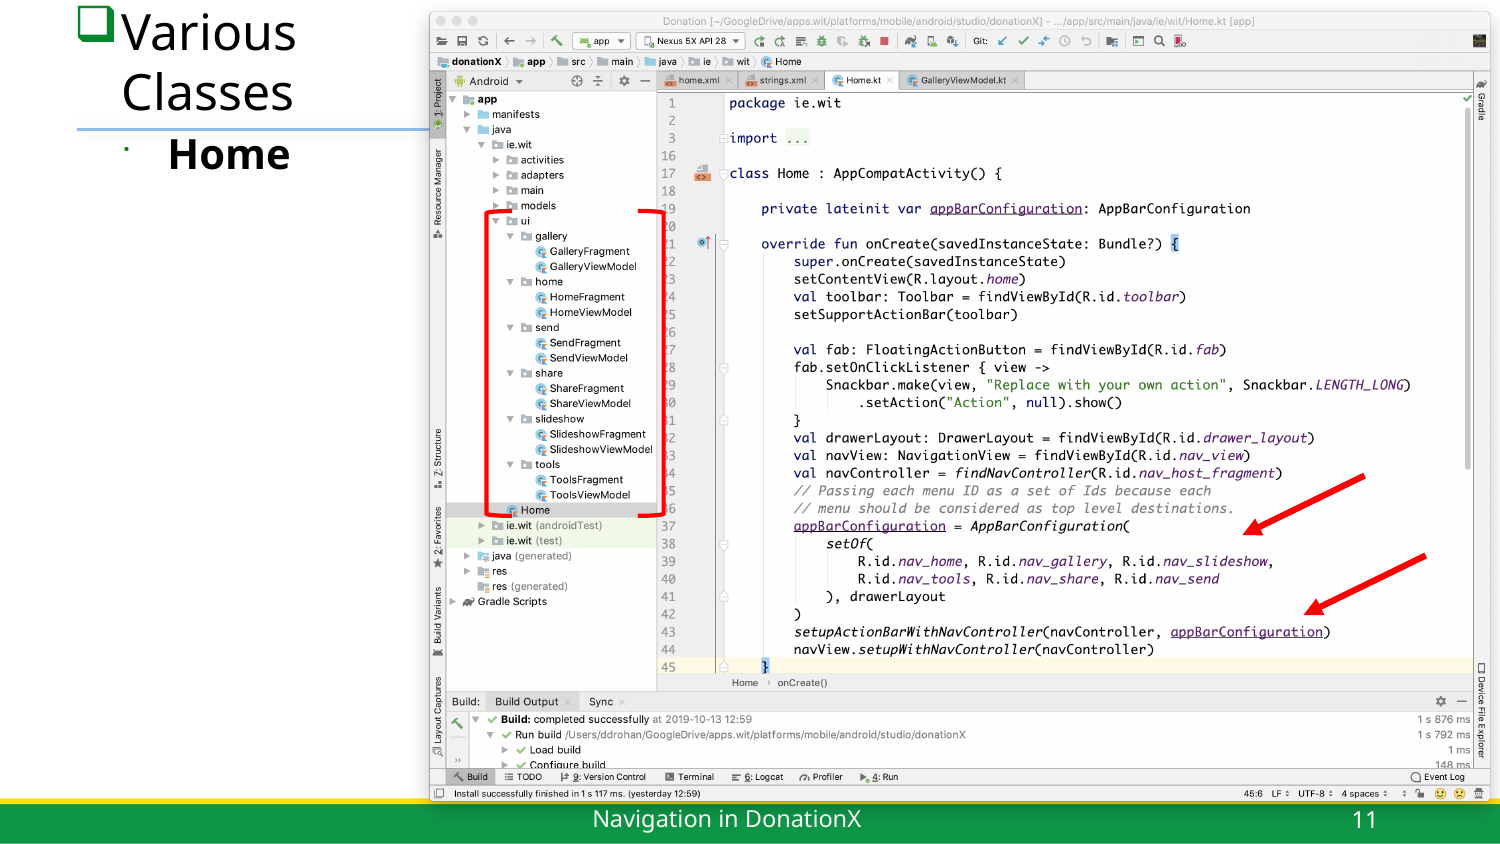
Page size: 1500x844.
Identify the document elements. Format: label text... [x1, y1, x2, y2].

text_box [1242, 475, 1365, 536]
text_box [1303, 555, 1426, 616]
list Various Classes Home [64, 0, 397, 698]
picture [402, 0, 1500, 836]
